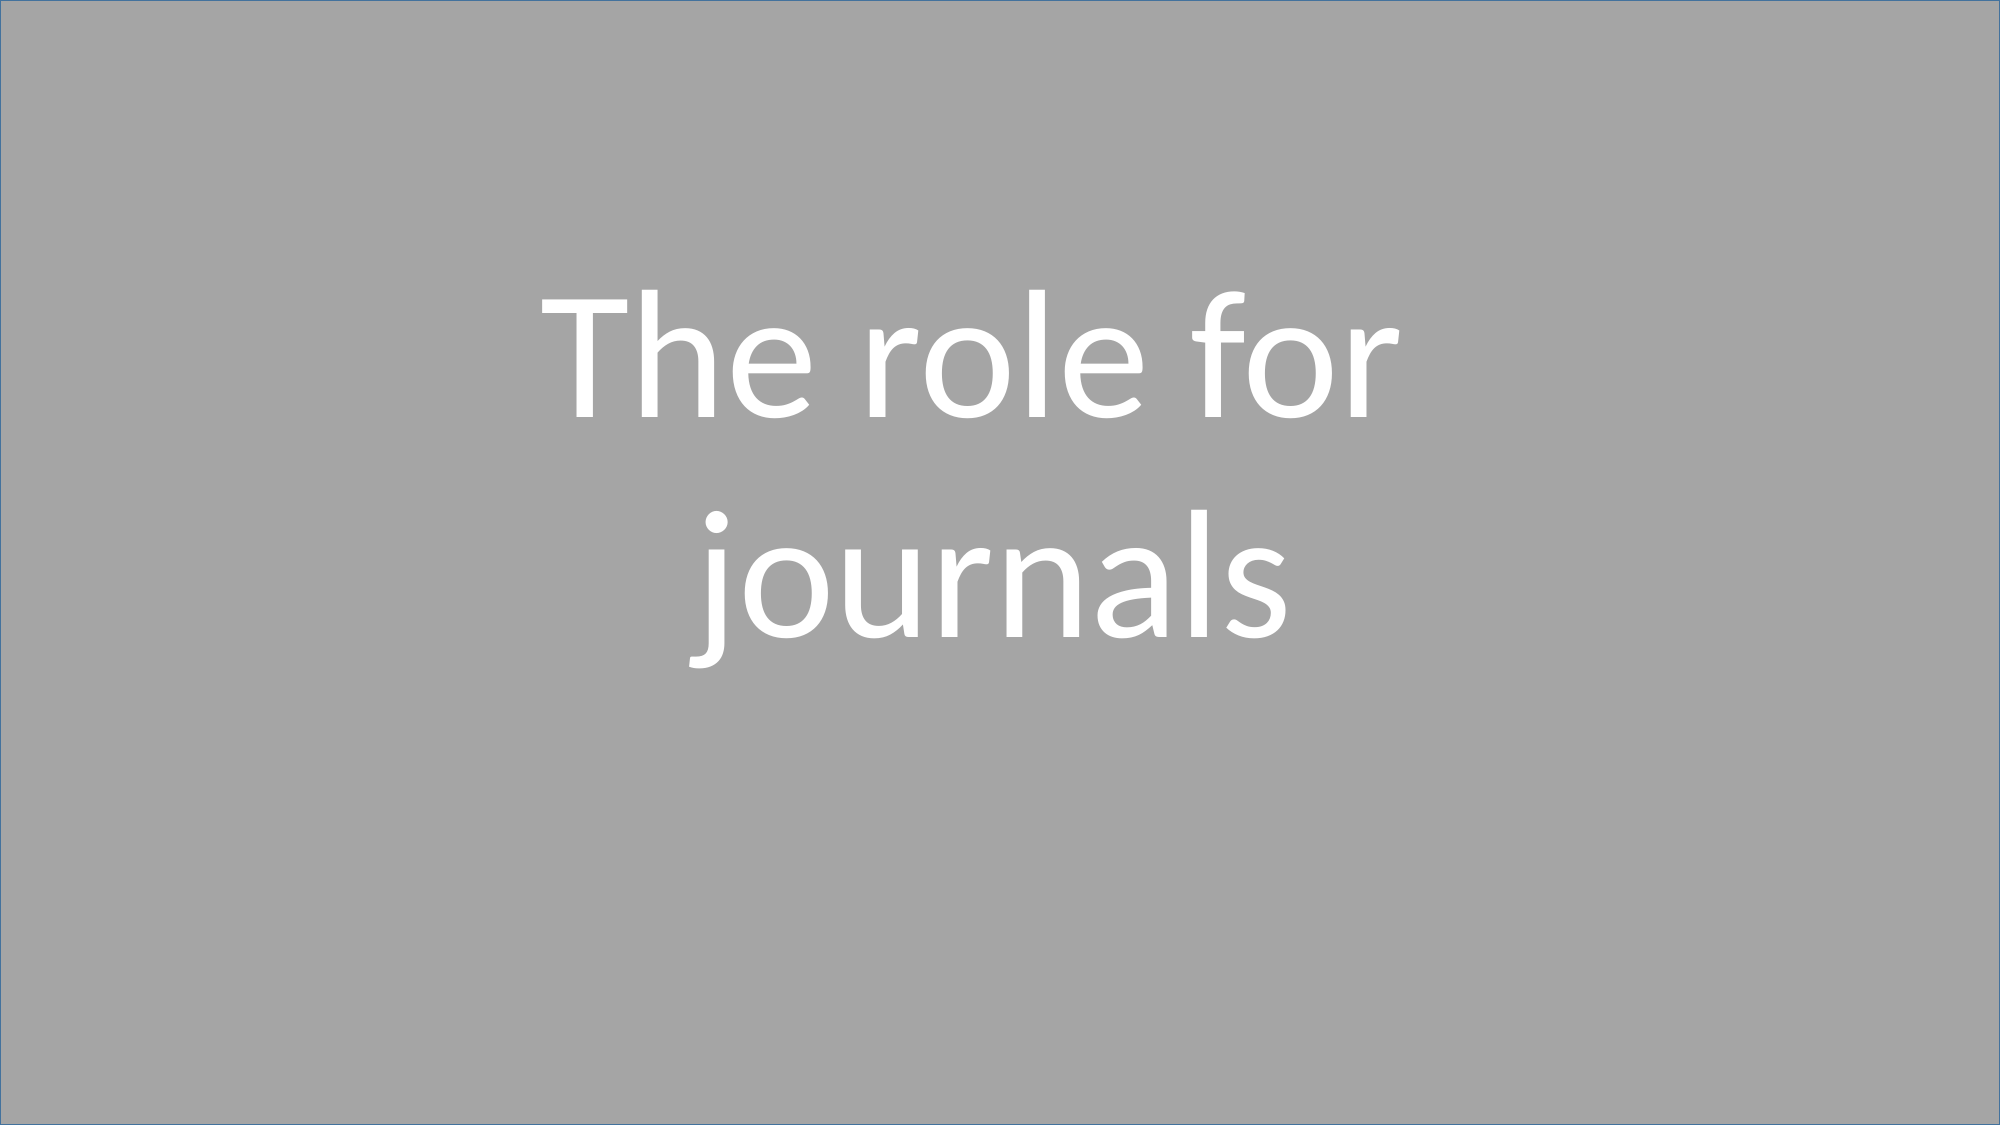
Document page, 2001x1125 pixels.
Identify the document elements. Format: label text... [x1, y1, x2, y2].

text_box [0, 0, 2000, 1125]
text_box The role for journals [360, 227, 1627, 682]
